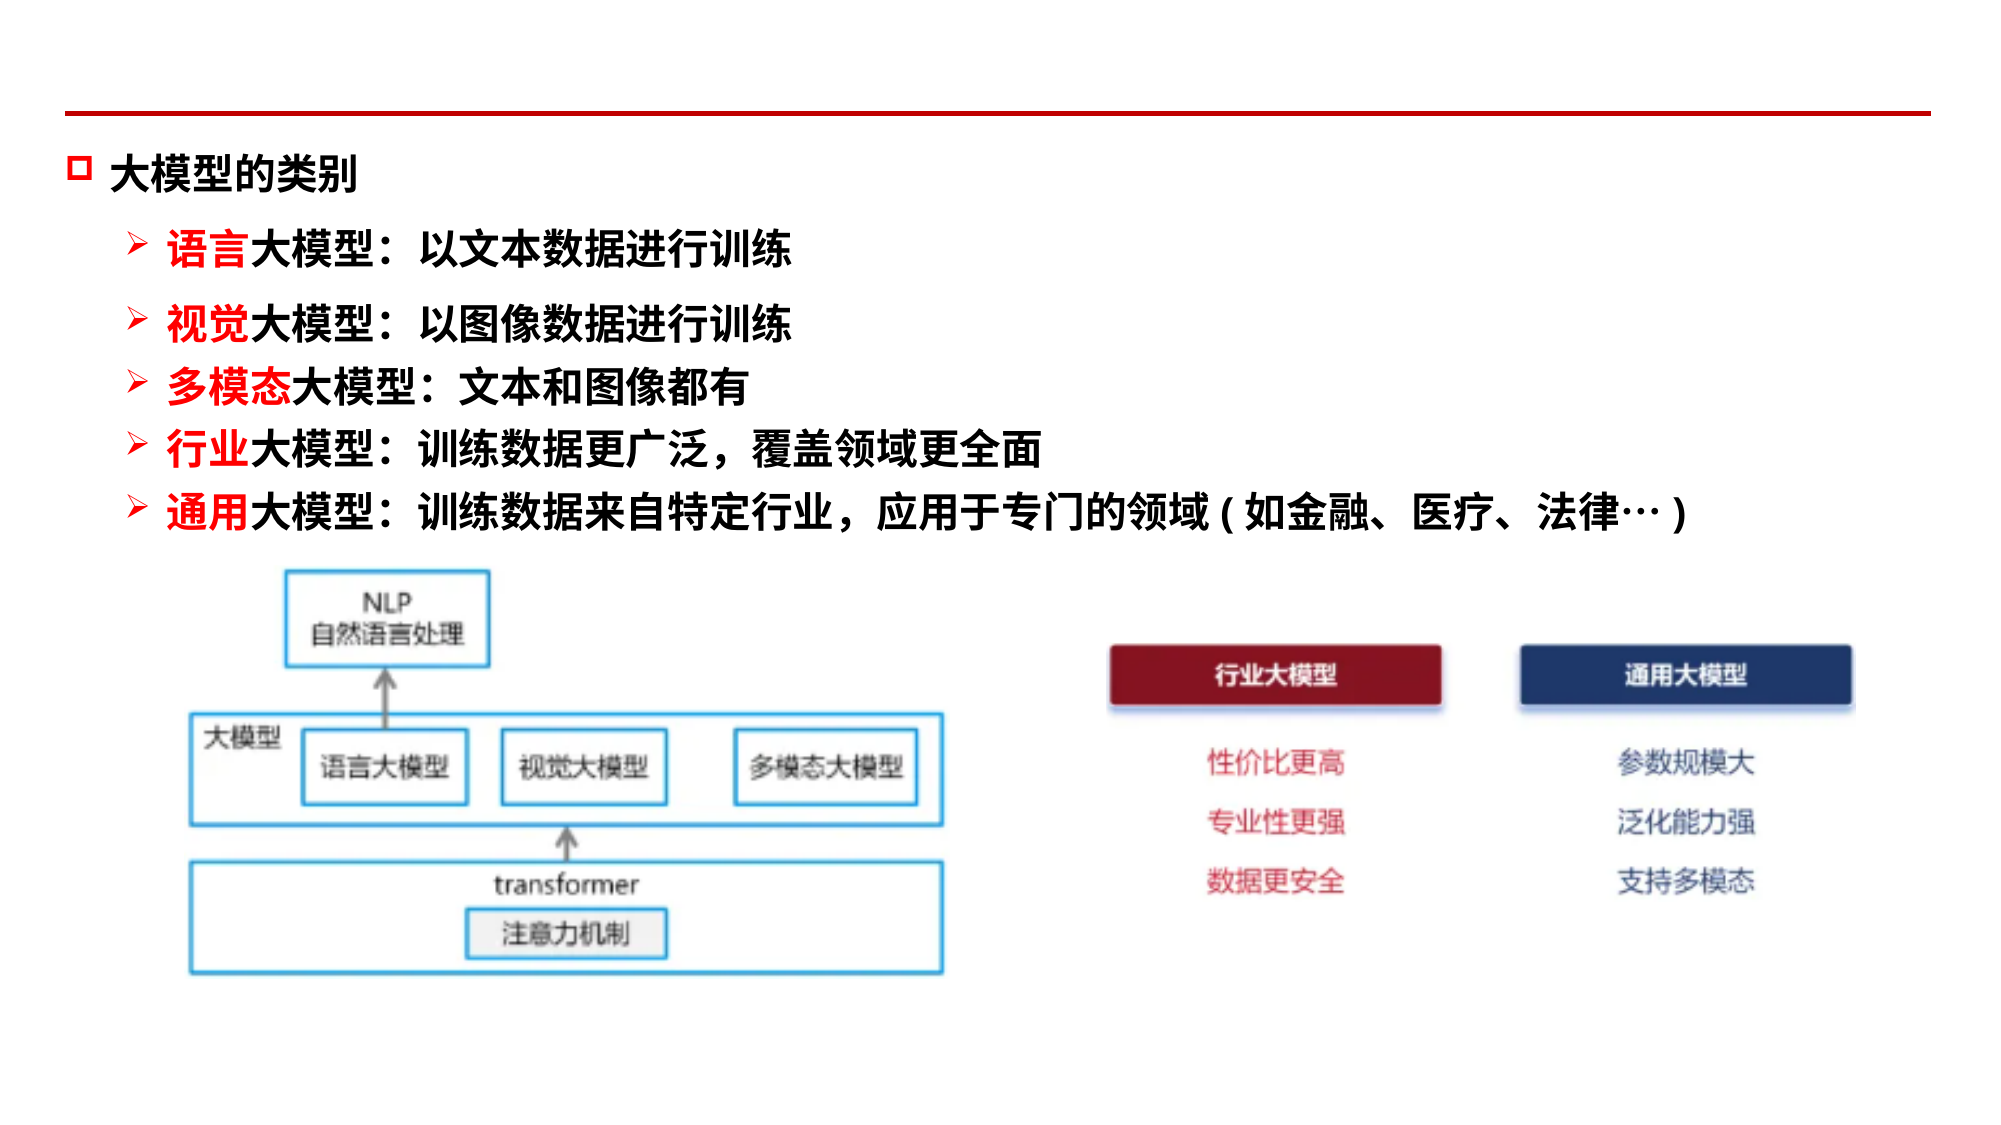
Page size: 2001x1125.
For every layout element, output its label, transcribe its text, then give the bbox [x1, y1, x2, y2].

picture [184, 565, 950, 979]
picture [1106, 642, 1856, 902]
text_box 大模型的类别 语言大模型：以文本数据进行训练 视觉大模型：以图像数据进行训练 多模态大模型：文本和图像都有 行业大模型：训练数据更广泛，覆盖领域更全面 通用大模型：训练数据来自特定行业，应用于专门的领域(如金融、医疗、法律…) [64, 135, 1697, 536]
